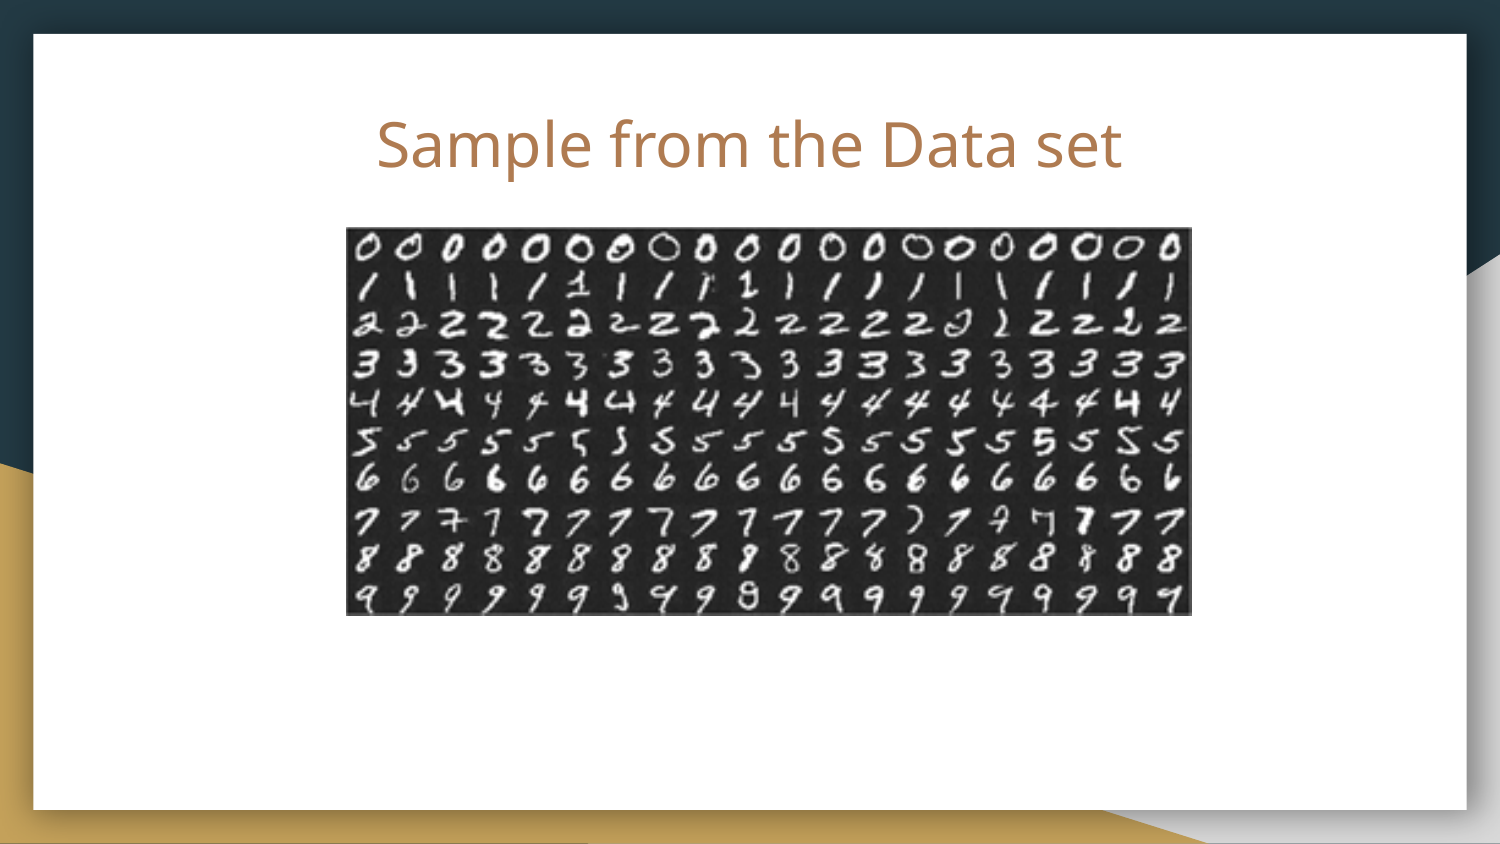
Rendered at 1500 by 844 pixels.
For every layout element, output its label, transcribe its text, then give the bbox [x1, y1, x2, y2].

picture [346, 227, 1192, 617]
title Sample from the Data set [134, 89, 1366, 247]
